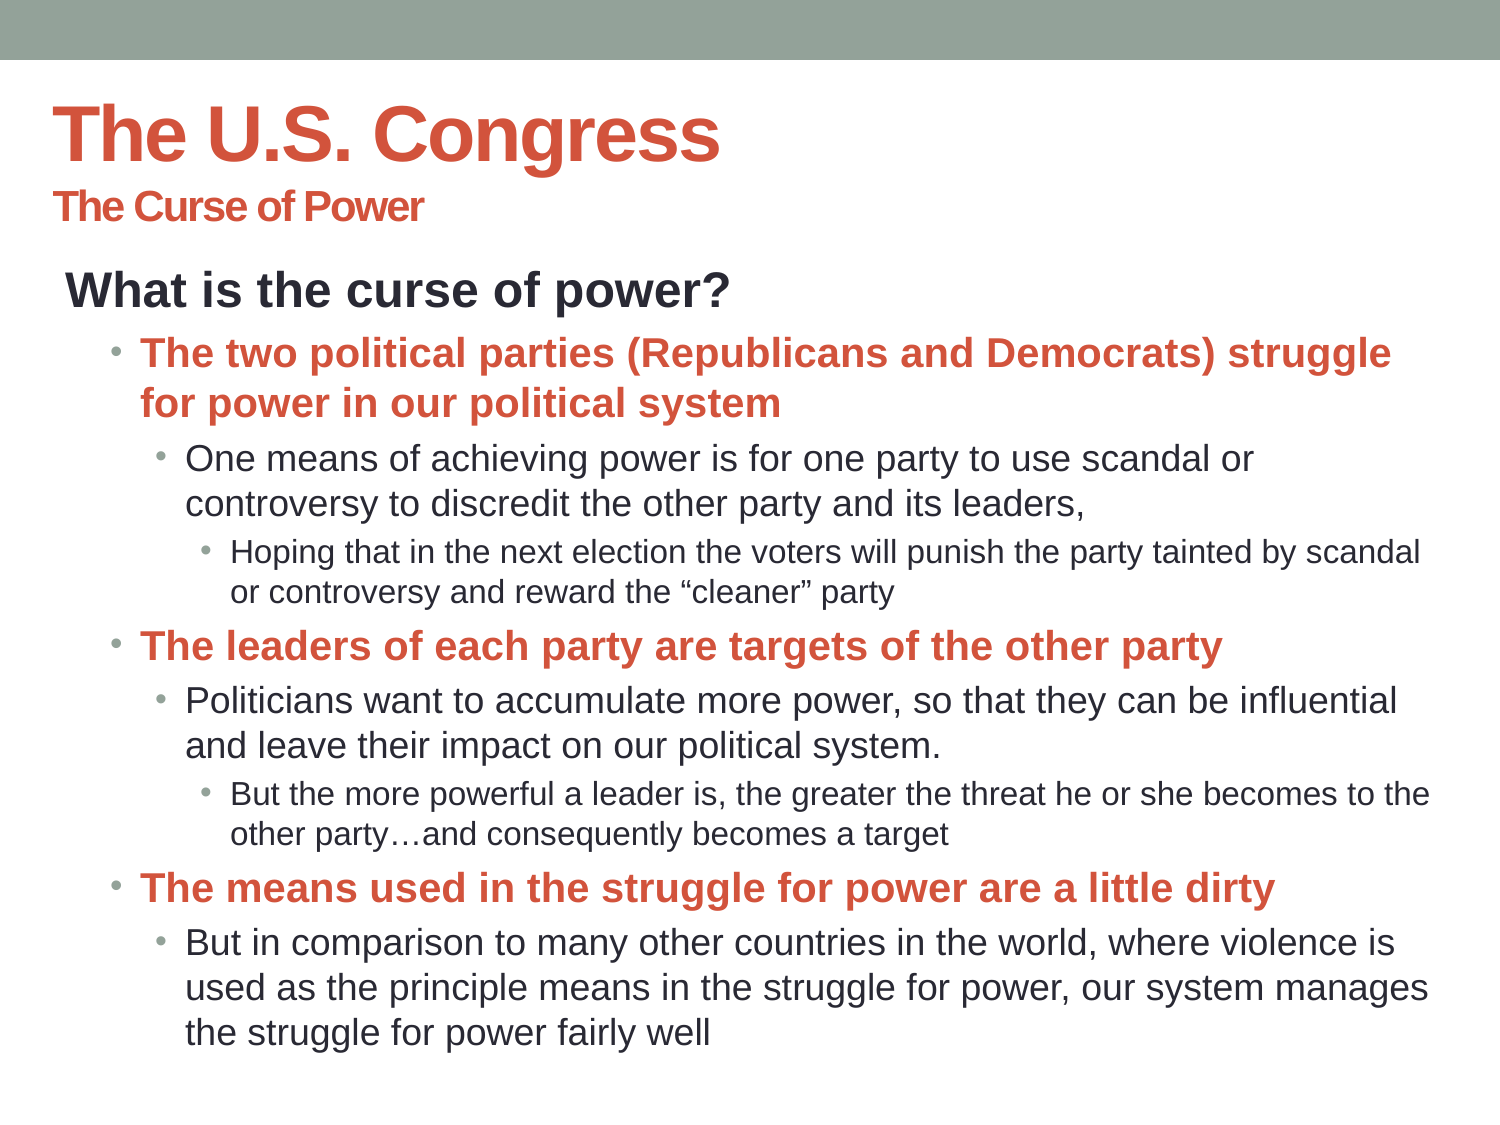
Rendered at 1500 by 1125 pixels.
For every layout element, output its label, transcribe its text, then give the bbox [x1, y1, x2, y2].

title The U.S. Congress The Curse of Power [37, 75, 1288, 238]
list What is the curse of power? The two political parties (Republicans and Democrats) struggle for power in our political system One means of achieving power is for one party to use scandal or controversy to discredit the other party and its leaders, Hoping that in the next election the voters will punish the party tainted by scandal or controversy and reward the “cleaner” party The leaders of each party are targets of the other party Politicians want to accumulate more power, so that they can be influential and leave their impact on our political system. But the more powerful a leader is, the greater the threat he or she becomes to the other party…and consequently becomes a target The means used in the struggle for power are a little dirty But in comparison to many other countries in the world, where violence is used as the principle means in the struggle for power, our system manages the struggle for power fairly well [50, 249, 1463, 1088]
